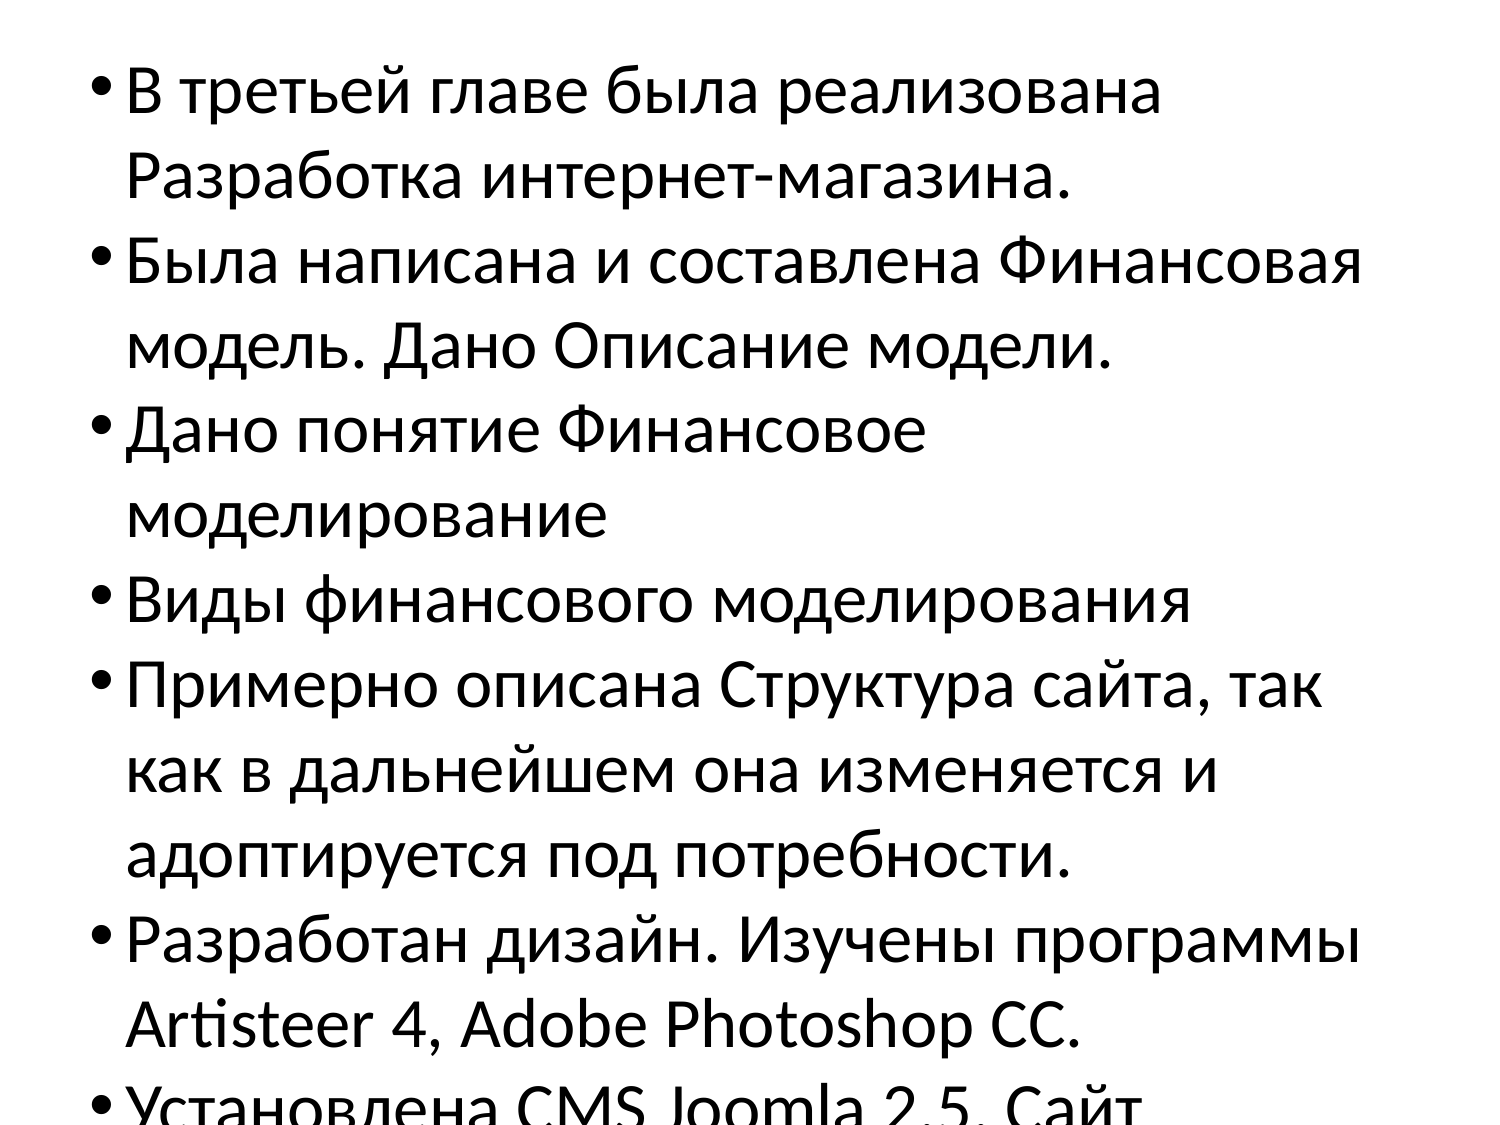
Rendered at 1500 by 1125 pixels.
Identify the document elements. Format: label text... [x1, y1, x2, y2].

text_box В третьей главе была реализована Разработка интернет-магазина. Была написана и составлена Финансовая модель. Дано Описание модели. Дано понятие Финансовое моделирование Виды финансового моделирования Примерно описана Структура сайта, так как в дальнейшем она изменяется и адоптируется под потребности. Разработан дизайн. Изучены программы Artisteer 4, Adobe Photoshop CC. Установлена CMS Joomla 2.5. Сайт тестировался на Denwer Написан текст для сайта. Установлен Компонент Интернет-магазина VirtueMart, Система оплаты Pay2Pay Было исследованы Поисковые системы, Рекламные возможности поисковых систем, Контекстная реклама. Проведена индексация роботом Интернет-магазина Alestr.ru Дана Статистика сообщества и результаты продвижения в программе Viking Inviter. В данной главе обоснована экономическая эффективность разработки интернет-магазина аргументированная финансовой моделью и результатами статистики. Разработан интернет-магазин Alestr.ru [75, 35, 1425, 1125]
